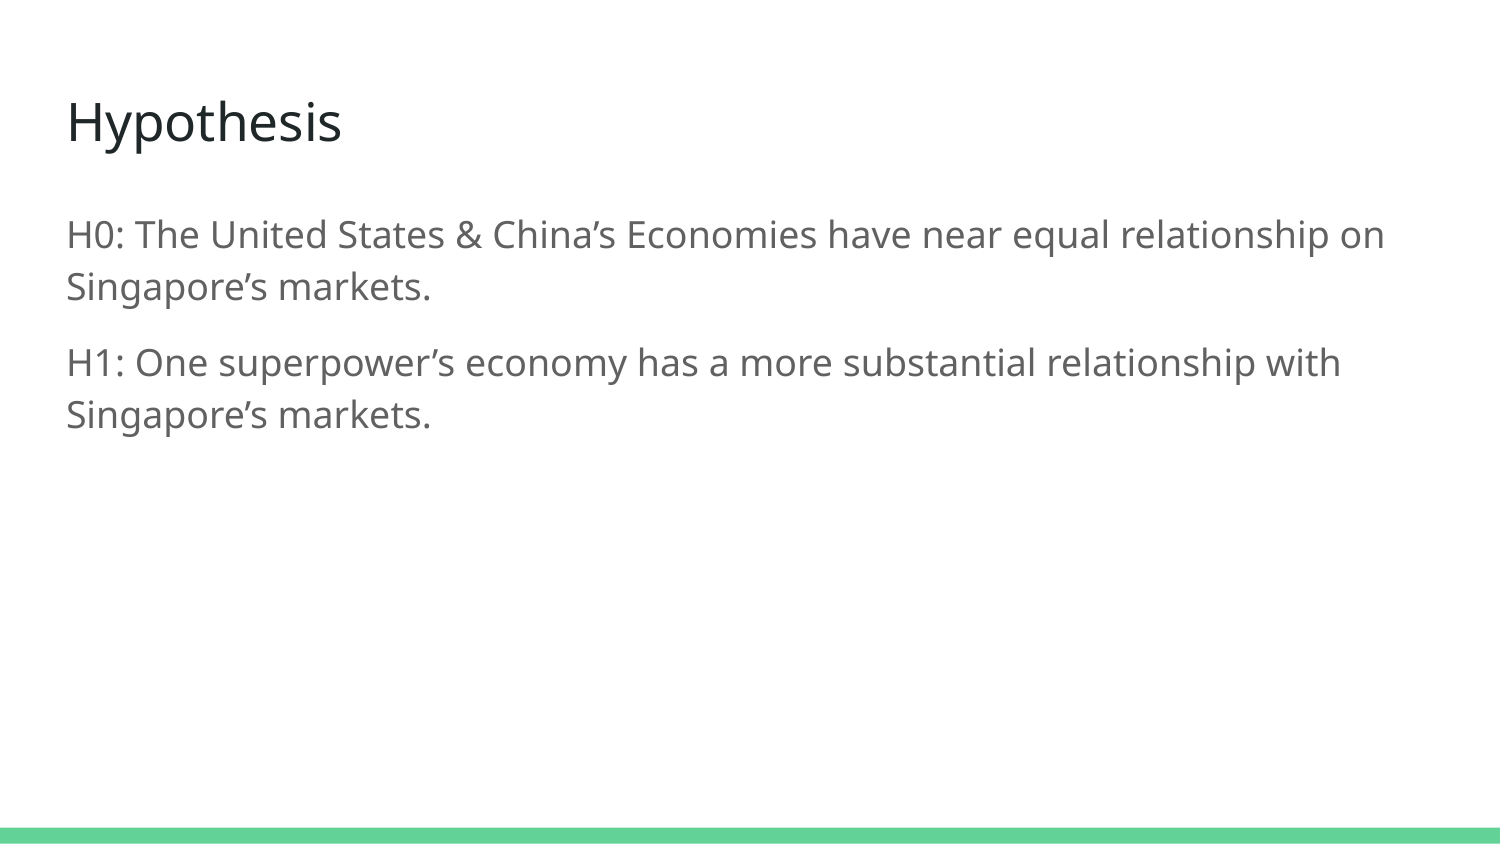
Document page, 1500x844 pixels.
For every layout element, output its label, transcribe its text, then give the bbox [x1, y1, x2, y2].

list H0: The United States & China’s Economies have near equal relationship on Singapore’s markets. H1: One superpower’s economy has a more substantial relationship with Singapore’s markets. [51, 189, 1449, 750]
title Hypothesis [51, 72, 1449, 167]
